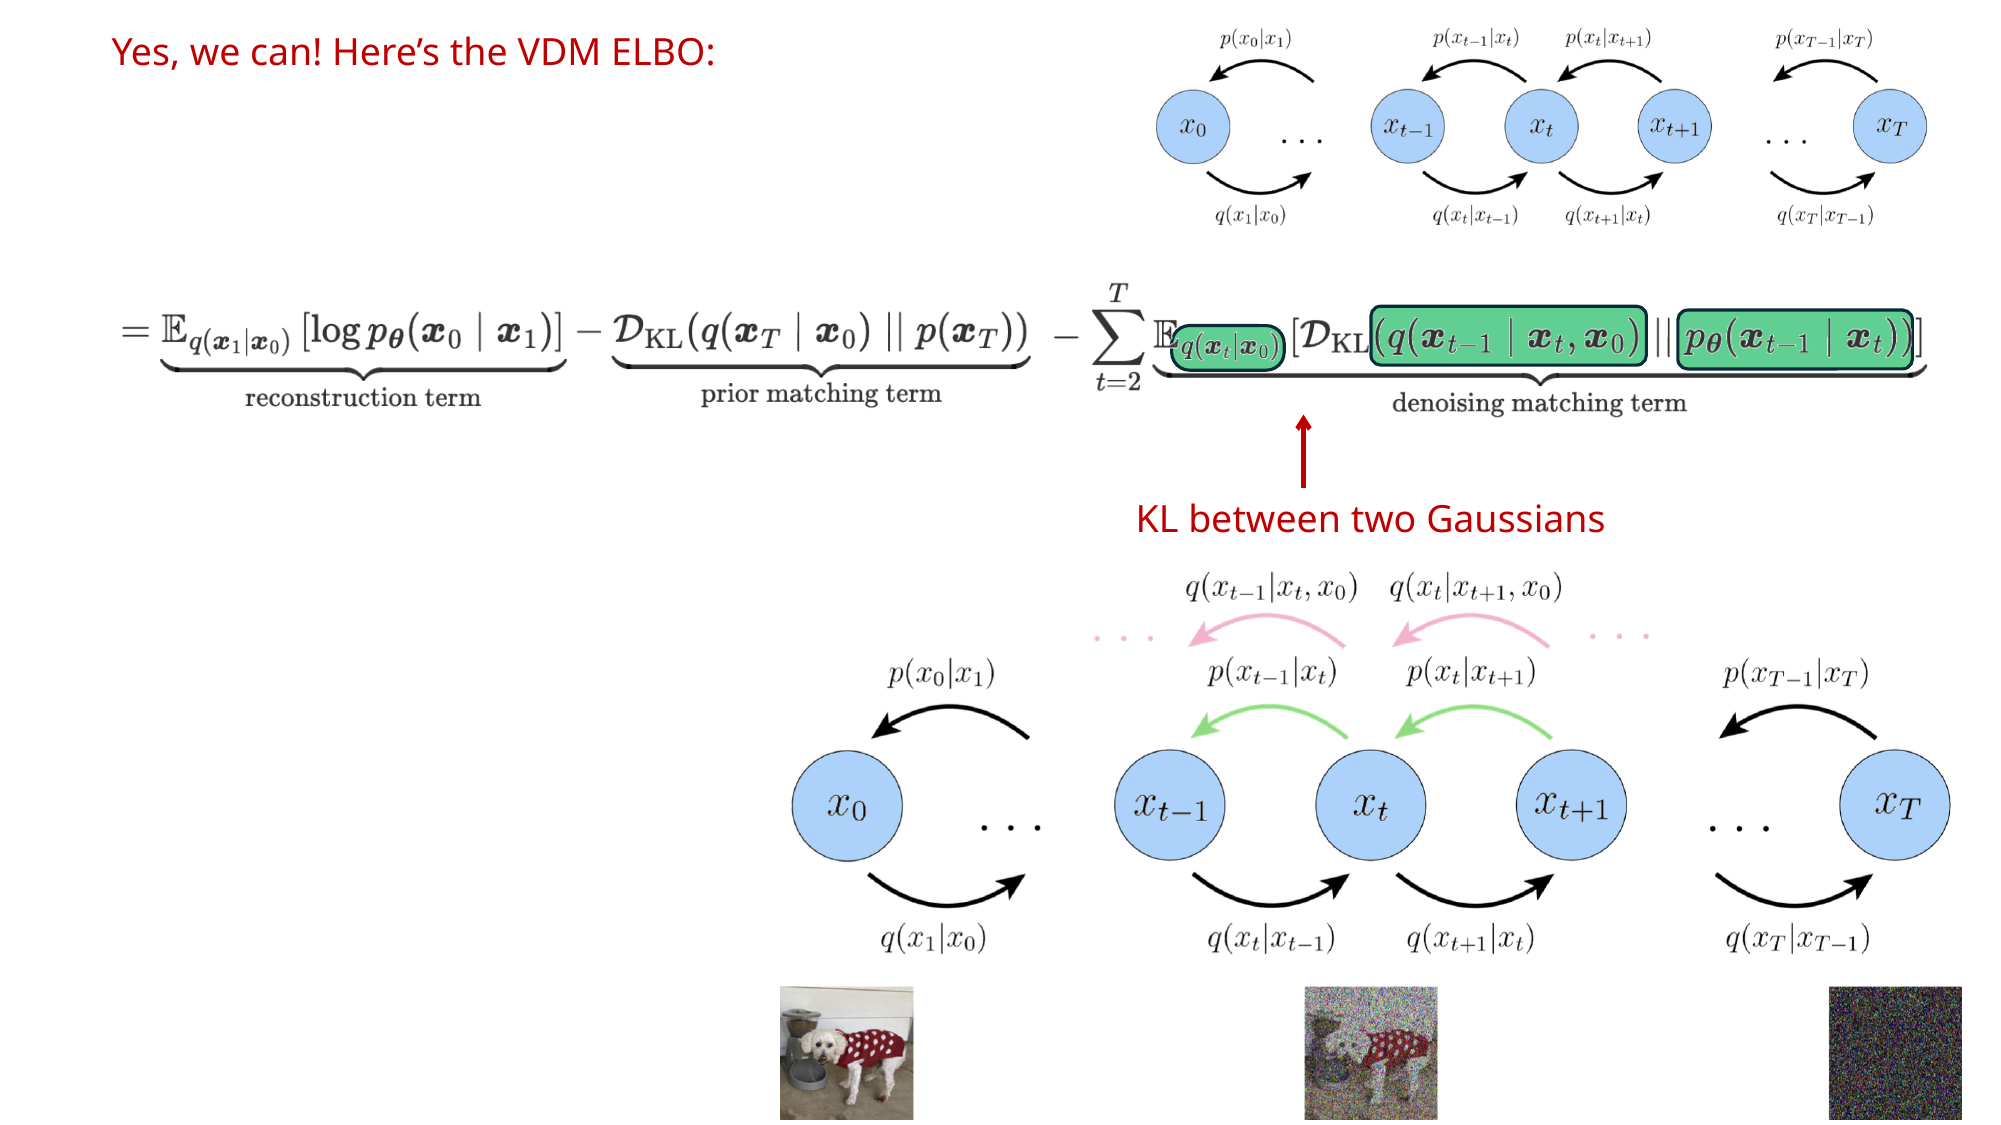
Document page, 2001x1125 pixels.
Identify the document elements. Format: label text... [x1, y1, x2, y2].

text_box KL between two Gaussians [1120, 487, 1622, 548]
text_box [103, 272, 1944, 422]
picture [769, 561, 1973, 1125]
text_box Yes, we can! Here’s the VDM ELBO: [96, 20, 731, 81]
picture [1129, 20, 1944, 235]
